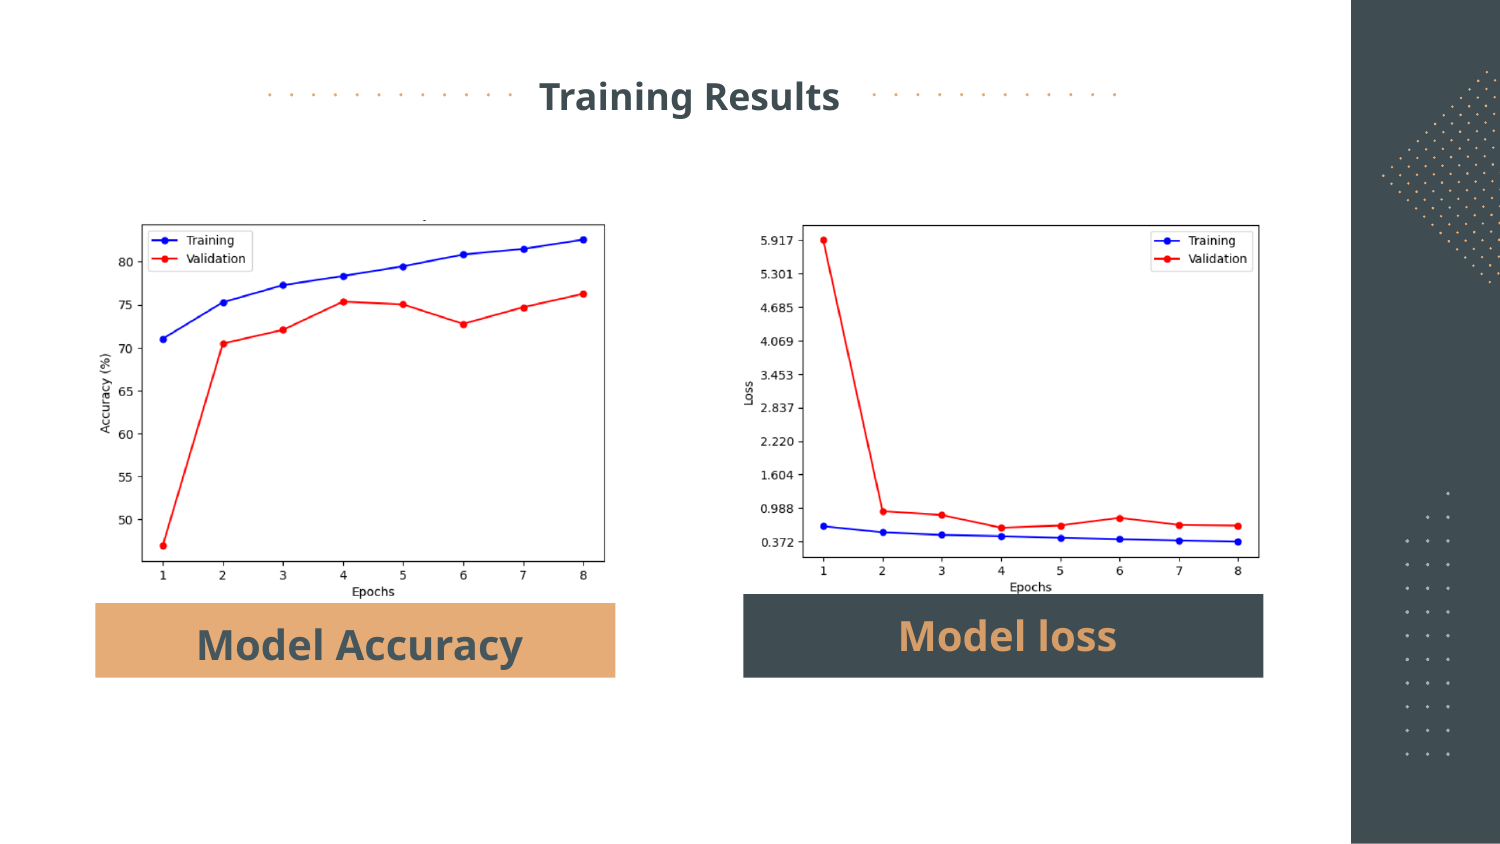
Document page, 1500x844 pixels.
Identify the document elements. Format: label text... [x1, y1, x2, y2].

text_box Model Accuracy [170, 611, 549, 677]
text_box [741, 601, 1265, 680]
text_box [267, 92, 513, 97]
picture [95, 219, 617, 603]
text_box Model loss [818, 602, 1197, 668]
text_box Training Results [523, 57, 887, 129]
text_box [93, 609, 617, 680]
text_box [872, 92, 1117, 97]
picture [742, 219, 1264, 594]
